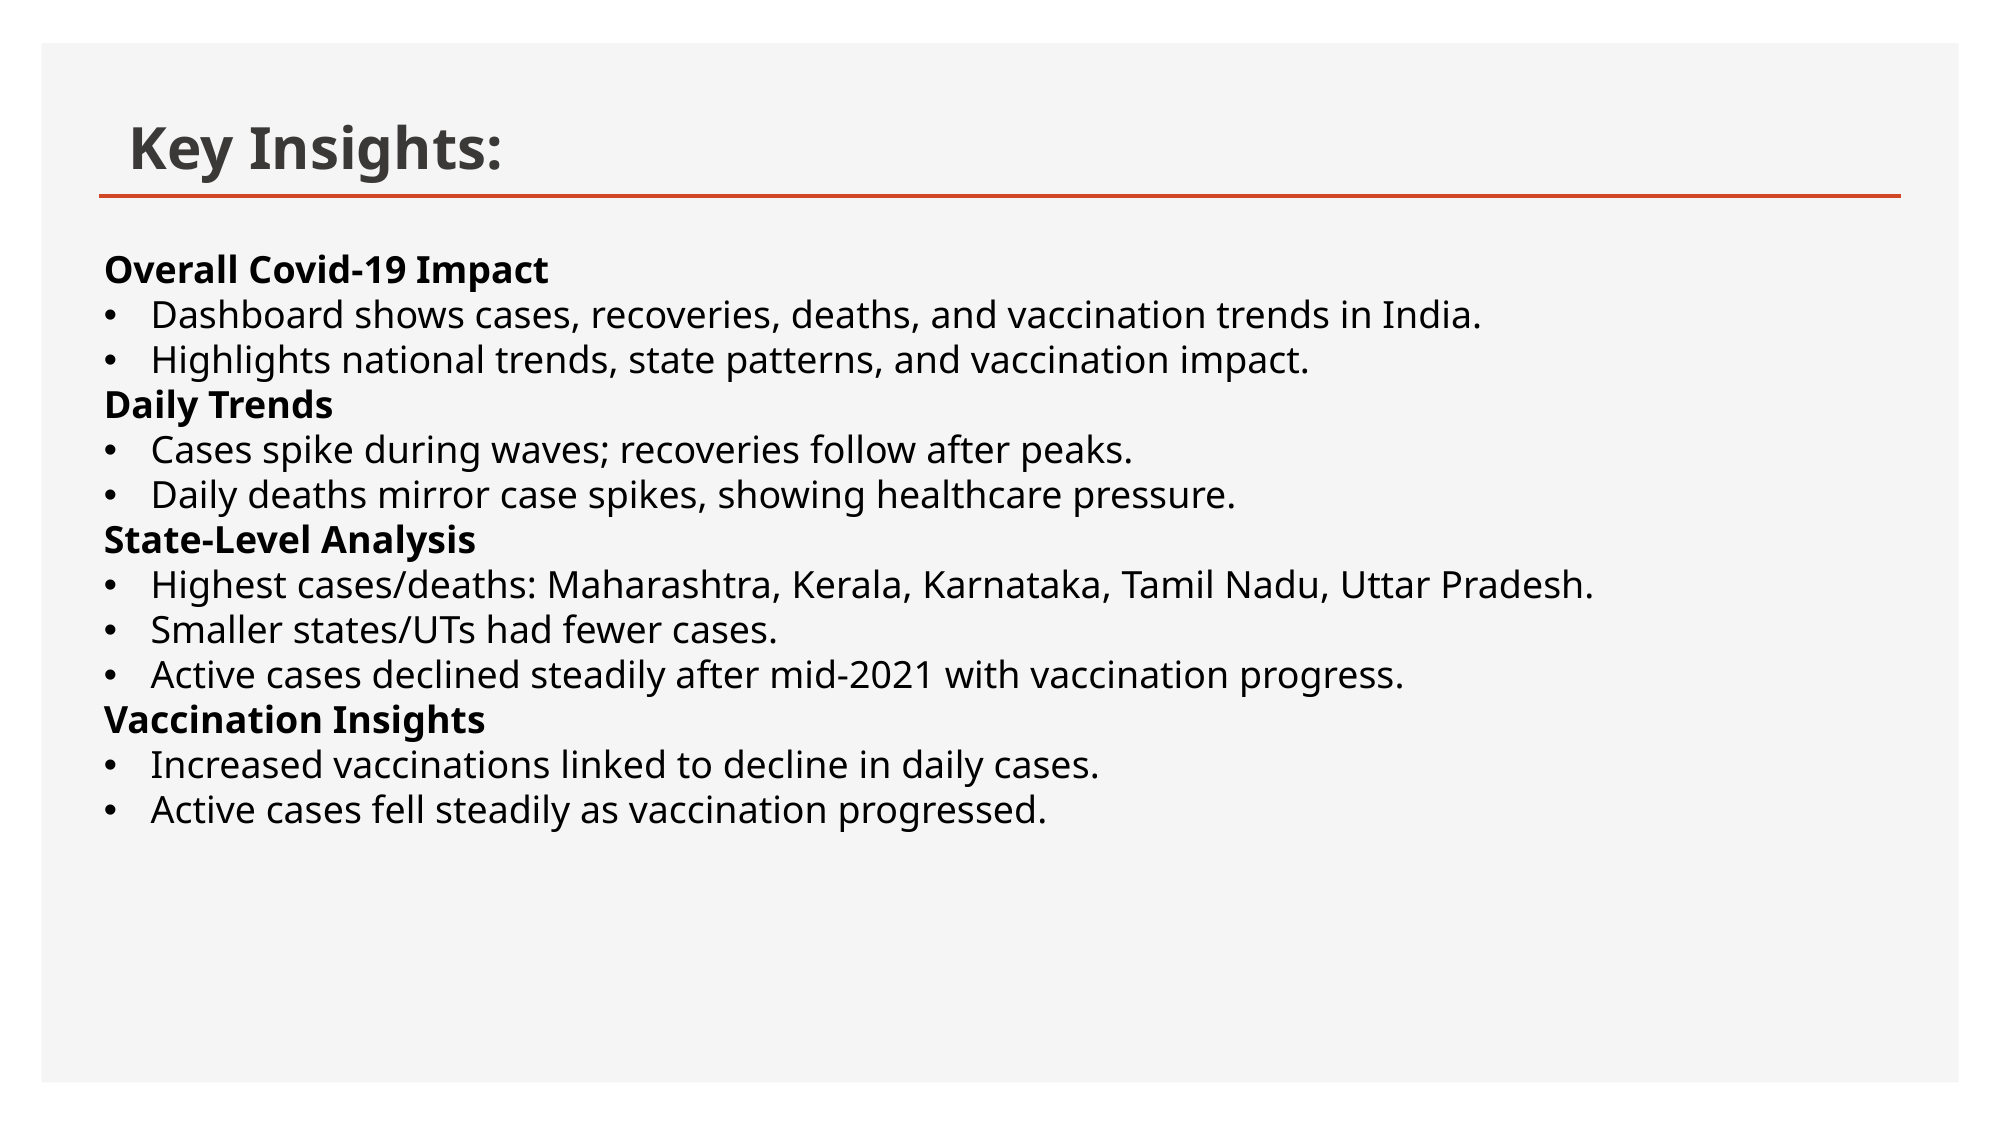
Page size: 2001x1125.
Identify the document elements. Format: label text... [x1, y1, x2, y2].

text_box [88, 250, 1931, 842]
text_box Overall Covid-19 Impact Dashboard shows cases, recoveries, deaths, and vaccination trends in India. Highlights national trends, state patterns, and vaccination impact. Daily Trends Cases spike during waves; recoveries follow after peaks. Daily deaths mirror case spikes, showing healthcare pressure. State-Level Analysis Highest cases/deaths: Maharashtra, Kerala, Karnataka, Tamil Nadu, Uttar Pradesh. Smaller states/UTs had fewer cases. Active cases declined steadily after mid-2021 with vaccination progress. Vaccination Insights Increased vaccinations linked to decline in daily cases. Active cases fell steadily as vaccination progressed. [88, 239, 1733, 839]
title Key Insights: [113, 83, 1242, 189]
